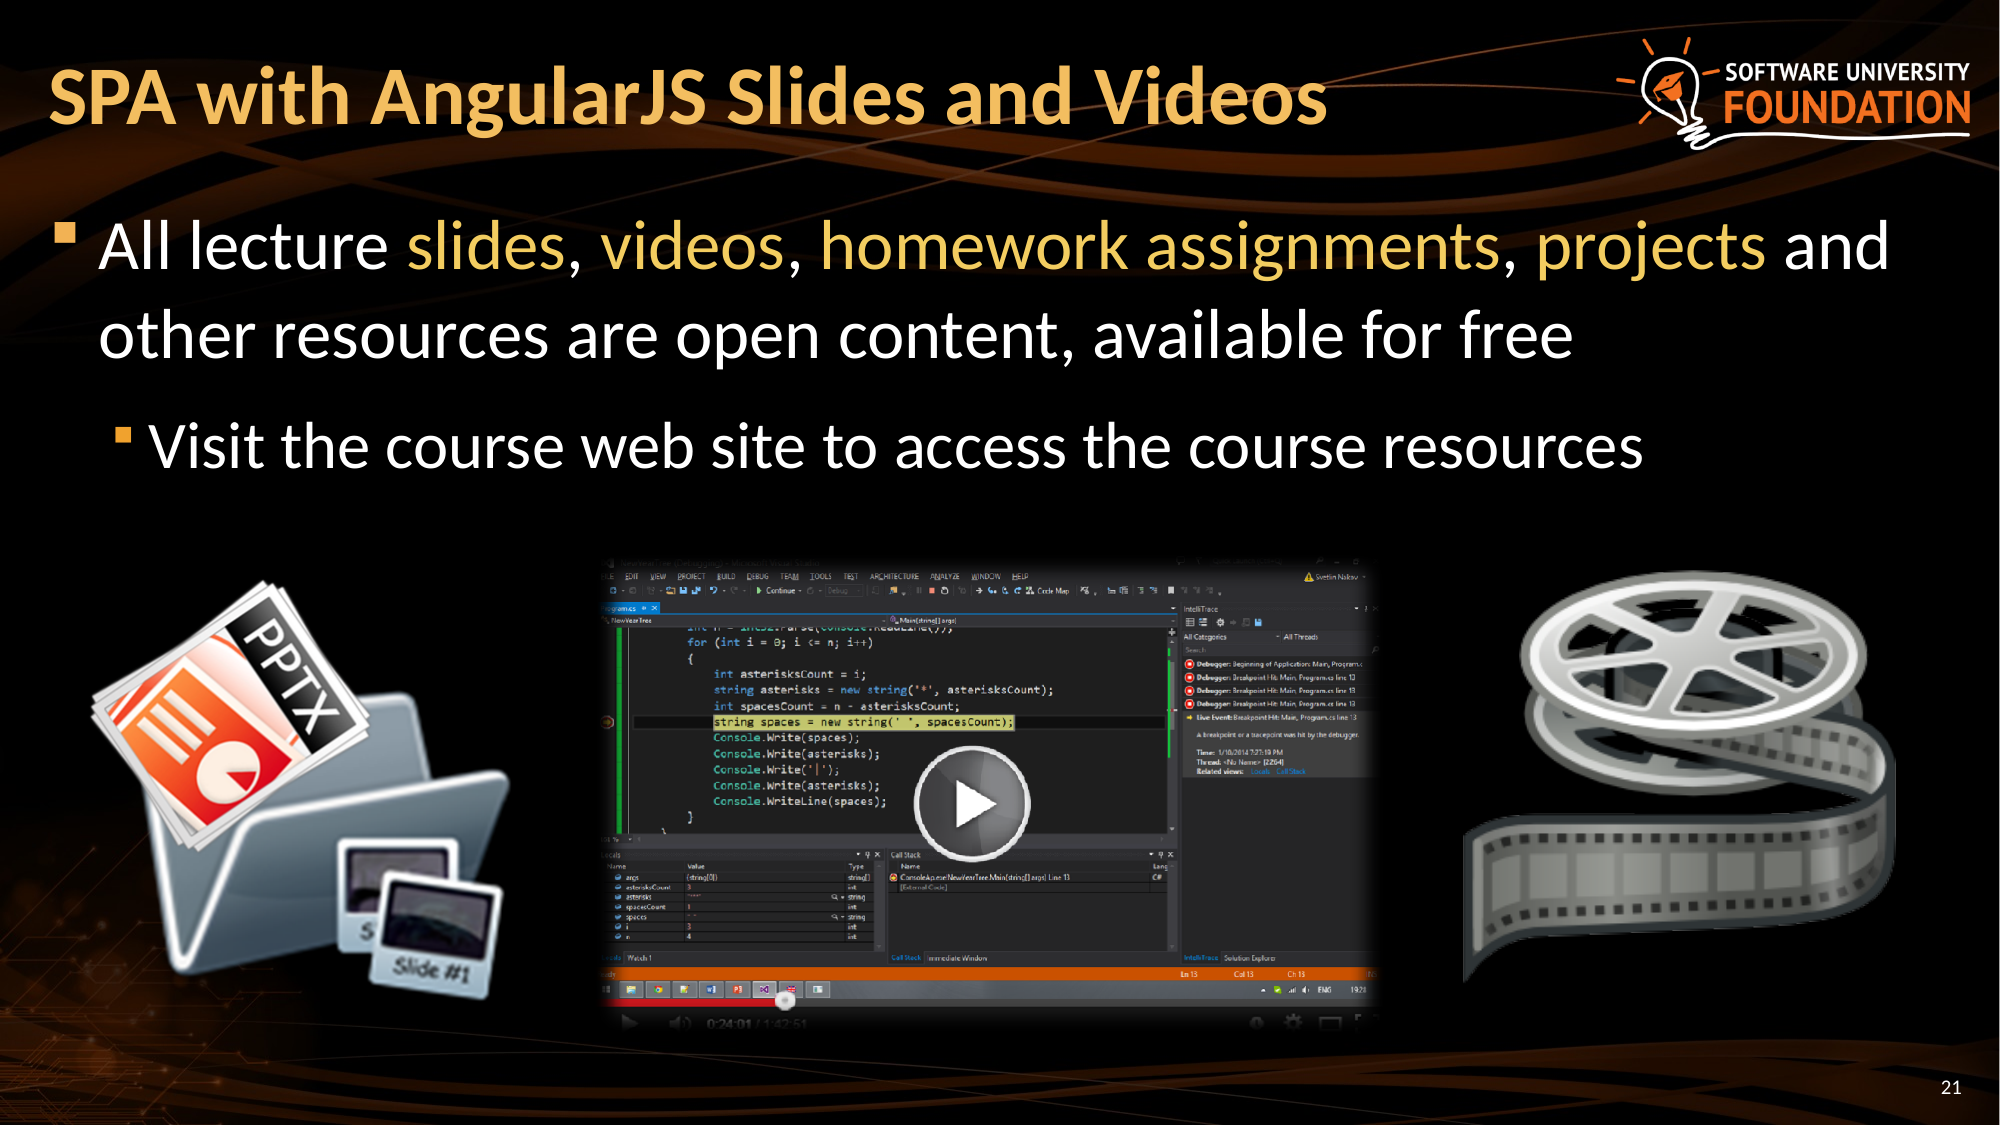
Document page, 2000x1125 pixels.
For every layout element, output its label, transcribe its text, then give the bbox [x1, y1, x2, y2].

picture [0, 0, 2000, 1125]
list All lecture slides, videos, homework assignments, projects and other resources are open content, available for free Visit the course web site to access the course resources [31, 188, 1968, 1103]
title SPA with AngularJS Slides and Videos [30, 6, 1602, 189]
